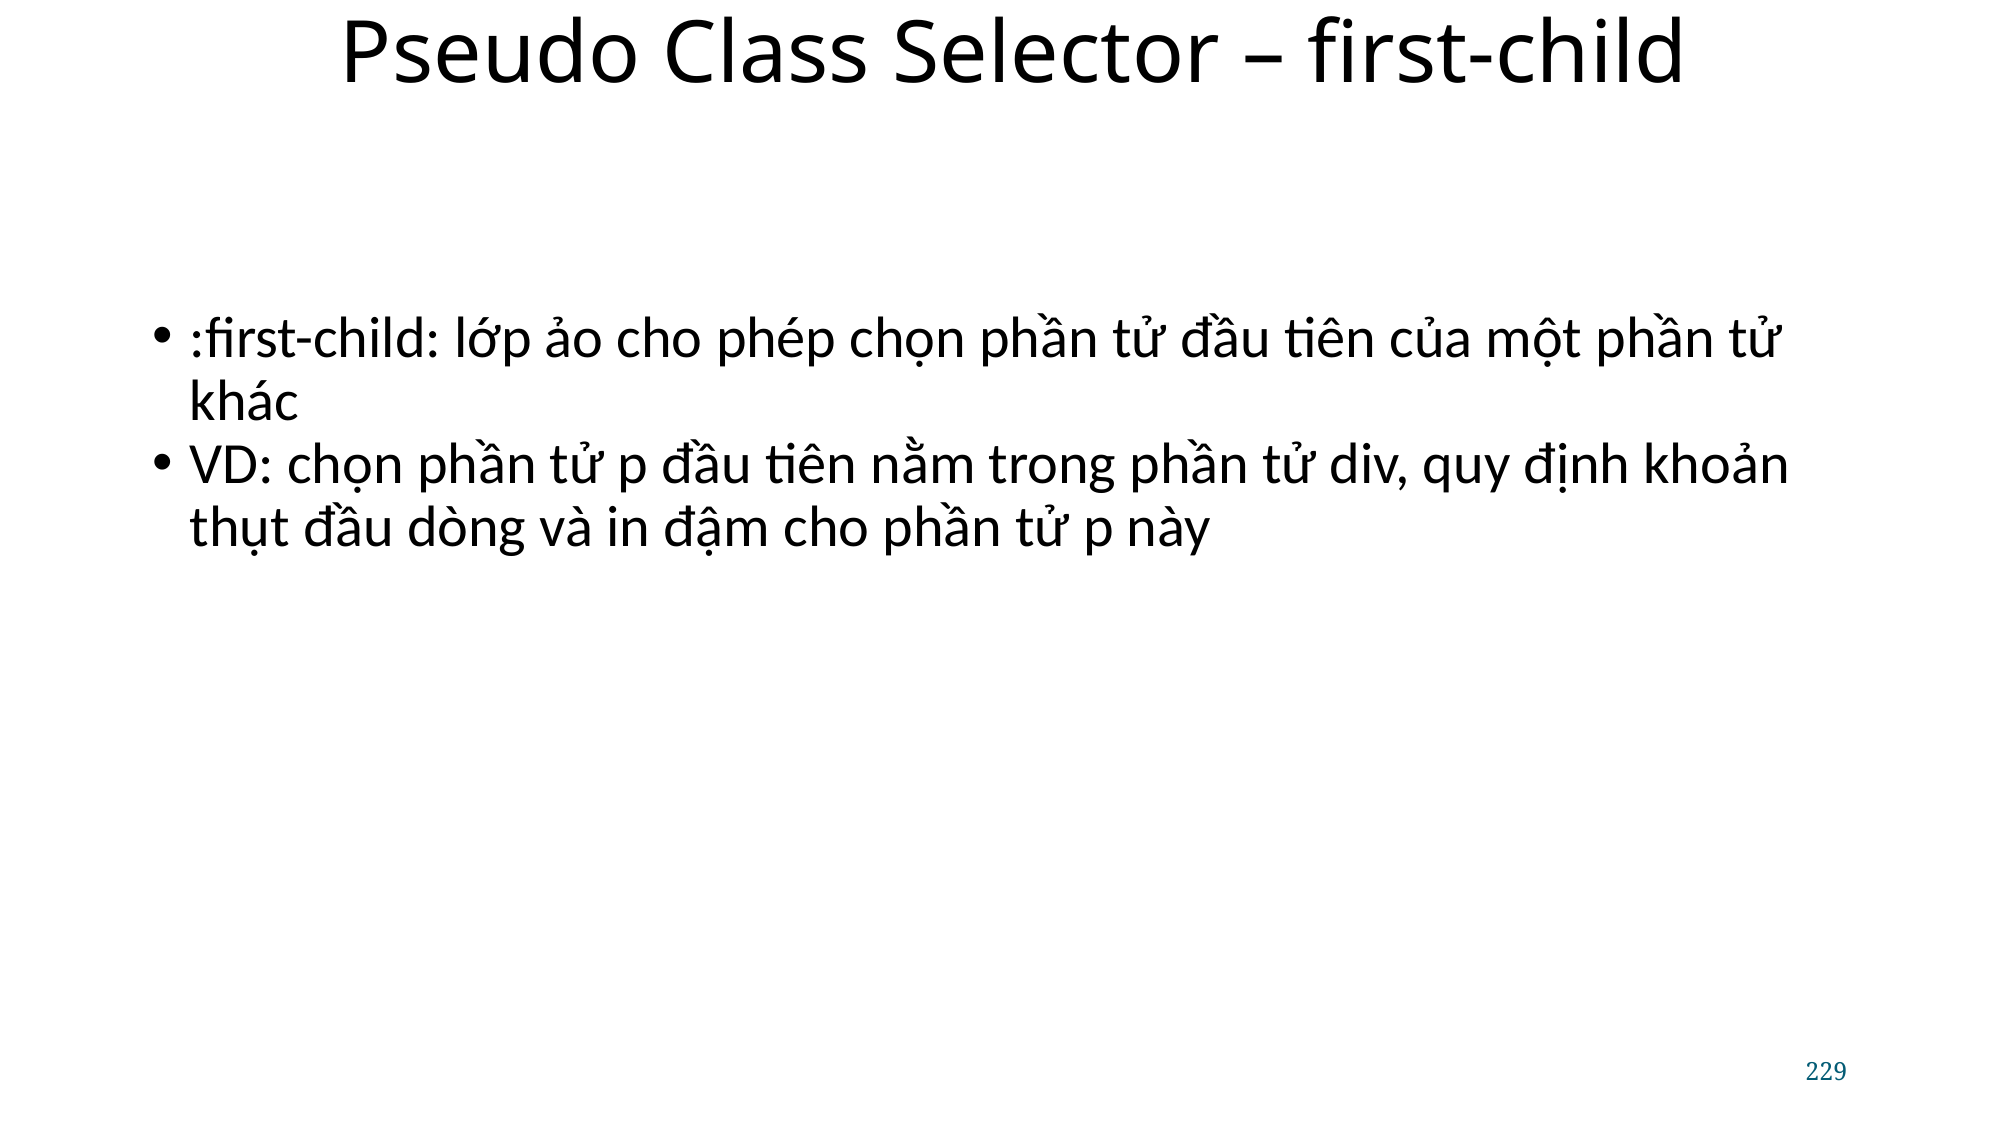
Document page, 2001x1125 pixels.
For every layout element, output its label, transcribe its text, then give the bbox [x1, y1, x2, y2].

title Pseudo Class Selector – first-child [324, 0, 1713, 110]
list :first-child: lớp ảo cho phép chọn phần tử đầu tiên của một phần tử khác VD: chọn phần tử p đầu tiên nằm trong phần tử div, quy định khoản thụt đầu dòng và in đậm cho phần tử p này [137, 299, 1863, 1014]
slide_number 229 [1412, 1042, 1863, 1103]
